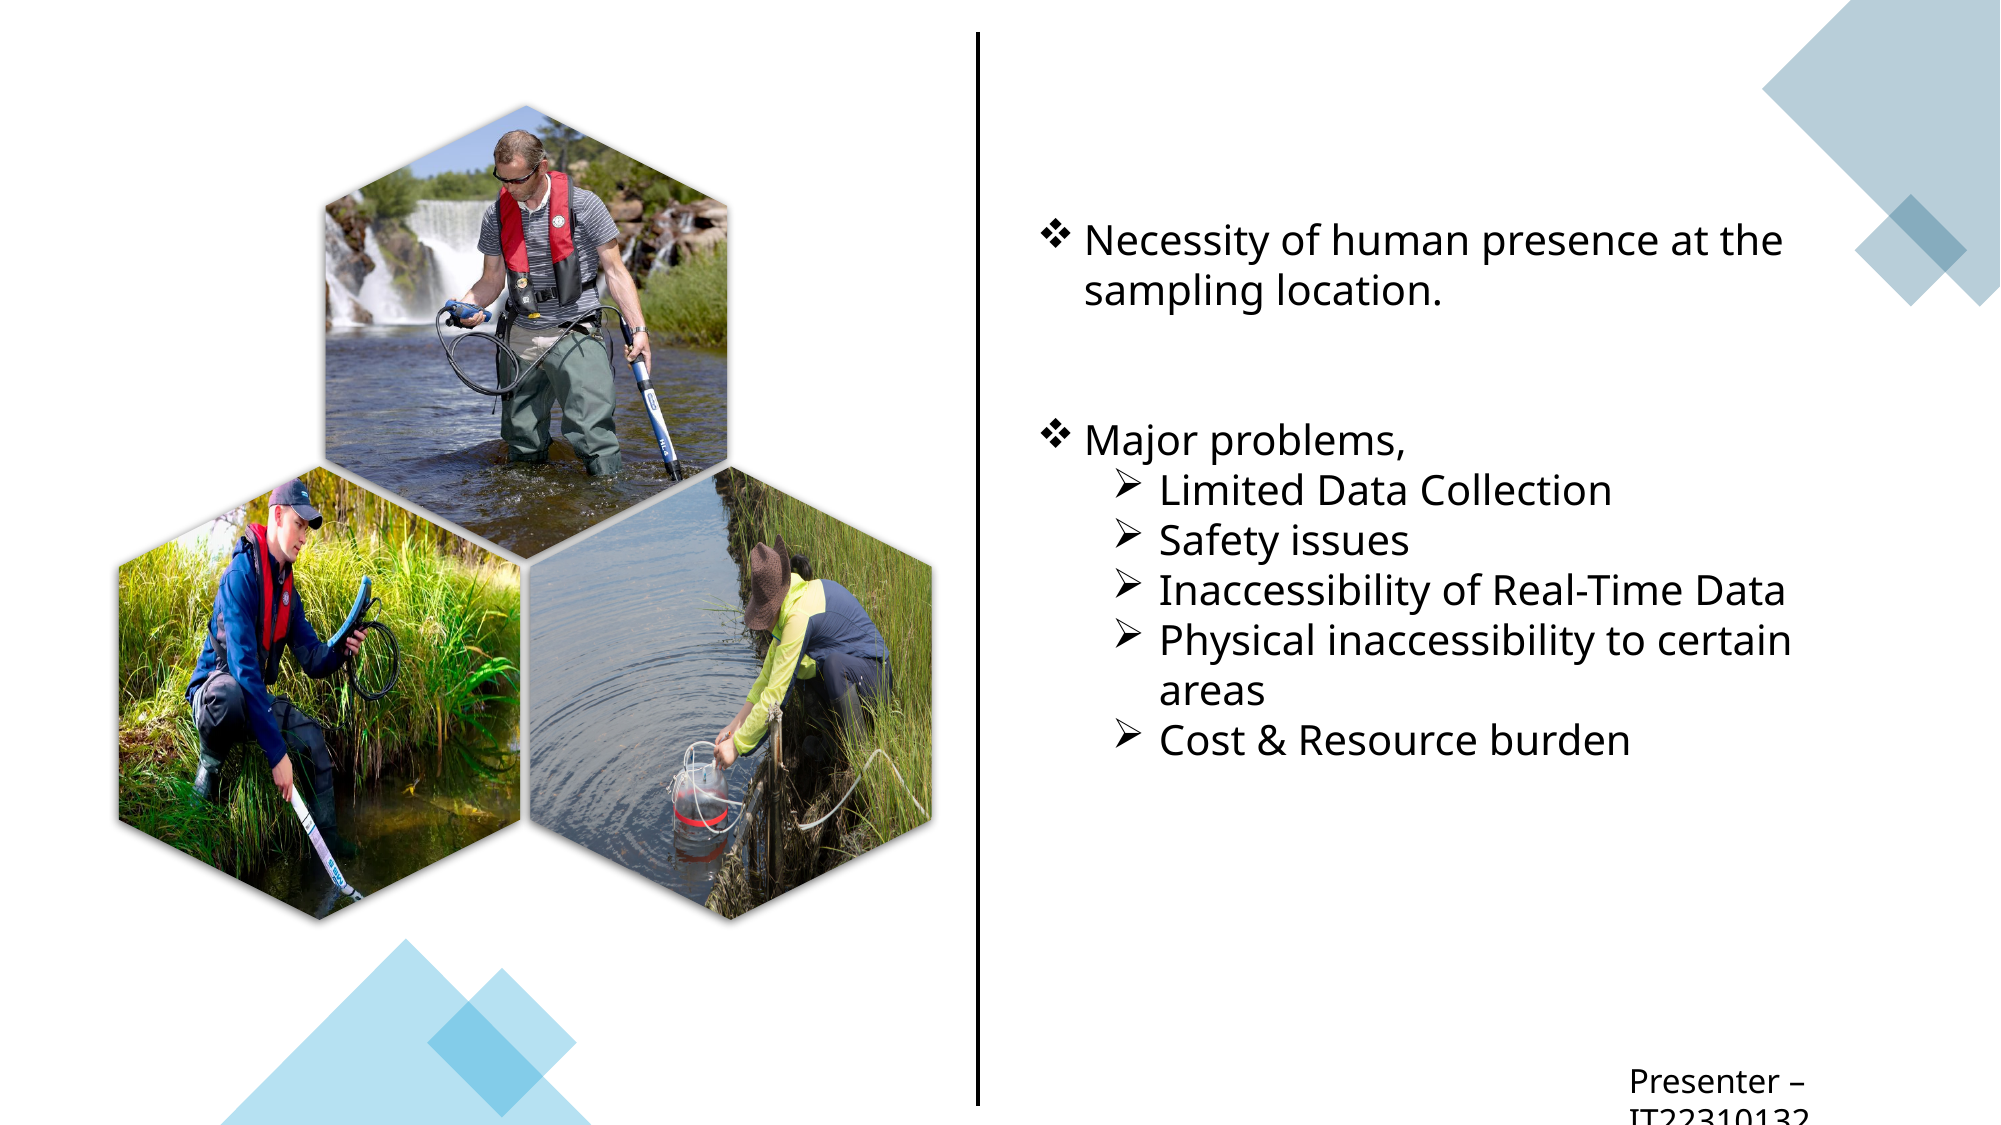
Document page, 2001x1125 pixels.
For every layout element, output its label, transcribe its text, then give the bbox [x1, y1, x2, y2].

text_box [325, 105, 728, 560]
text_box [118, 466, 521, 920]
text_box [469, 965, 580, 1076]
text_box [530, 466, 932, 920]
text_box Presenter – IT22310132 [1614, 1053, 1979, 1125]
text_box [218, 936, 594, 1125]
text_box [1798, 0, 2000, 291]
text_box [0, 0, 2000, 1125]
text_box Necessity of human presence at the sampling location. Major problems, Limited Data Collection Safety issues Inaccessibility of Real-Time Data Physical inaccessibility to certain areas Cost & Resource burden [1022, 206, 1817, 772]
